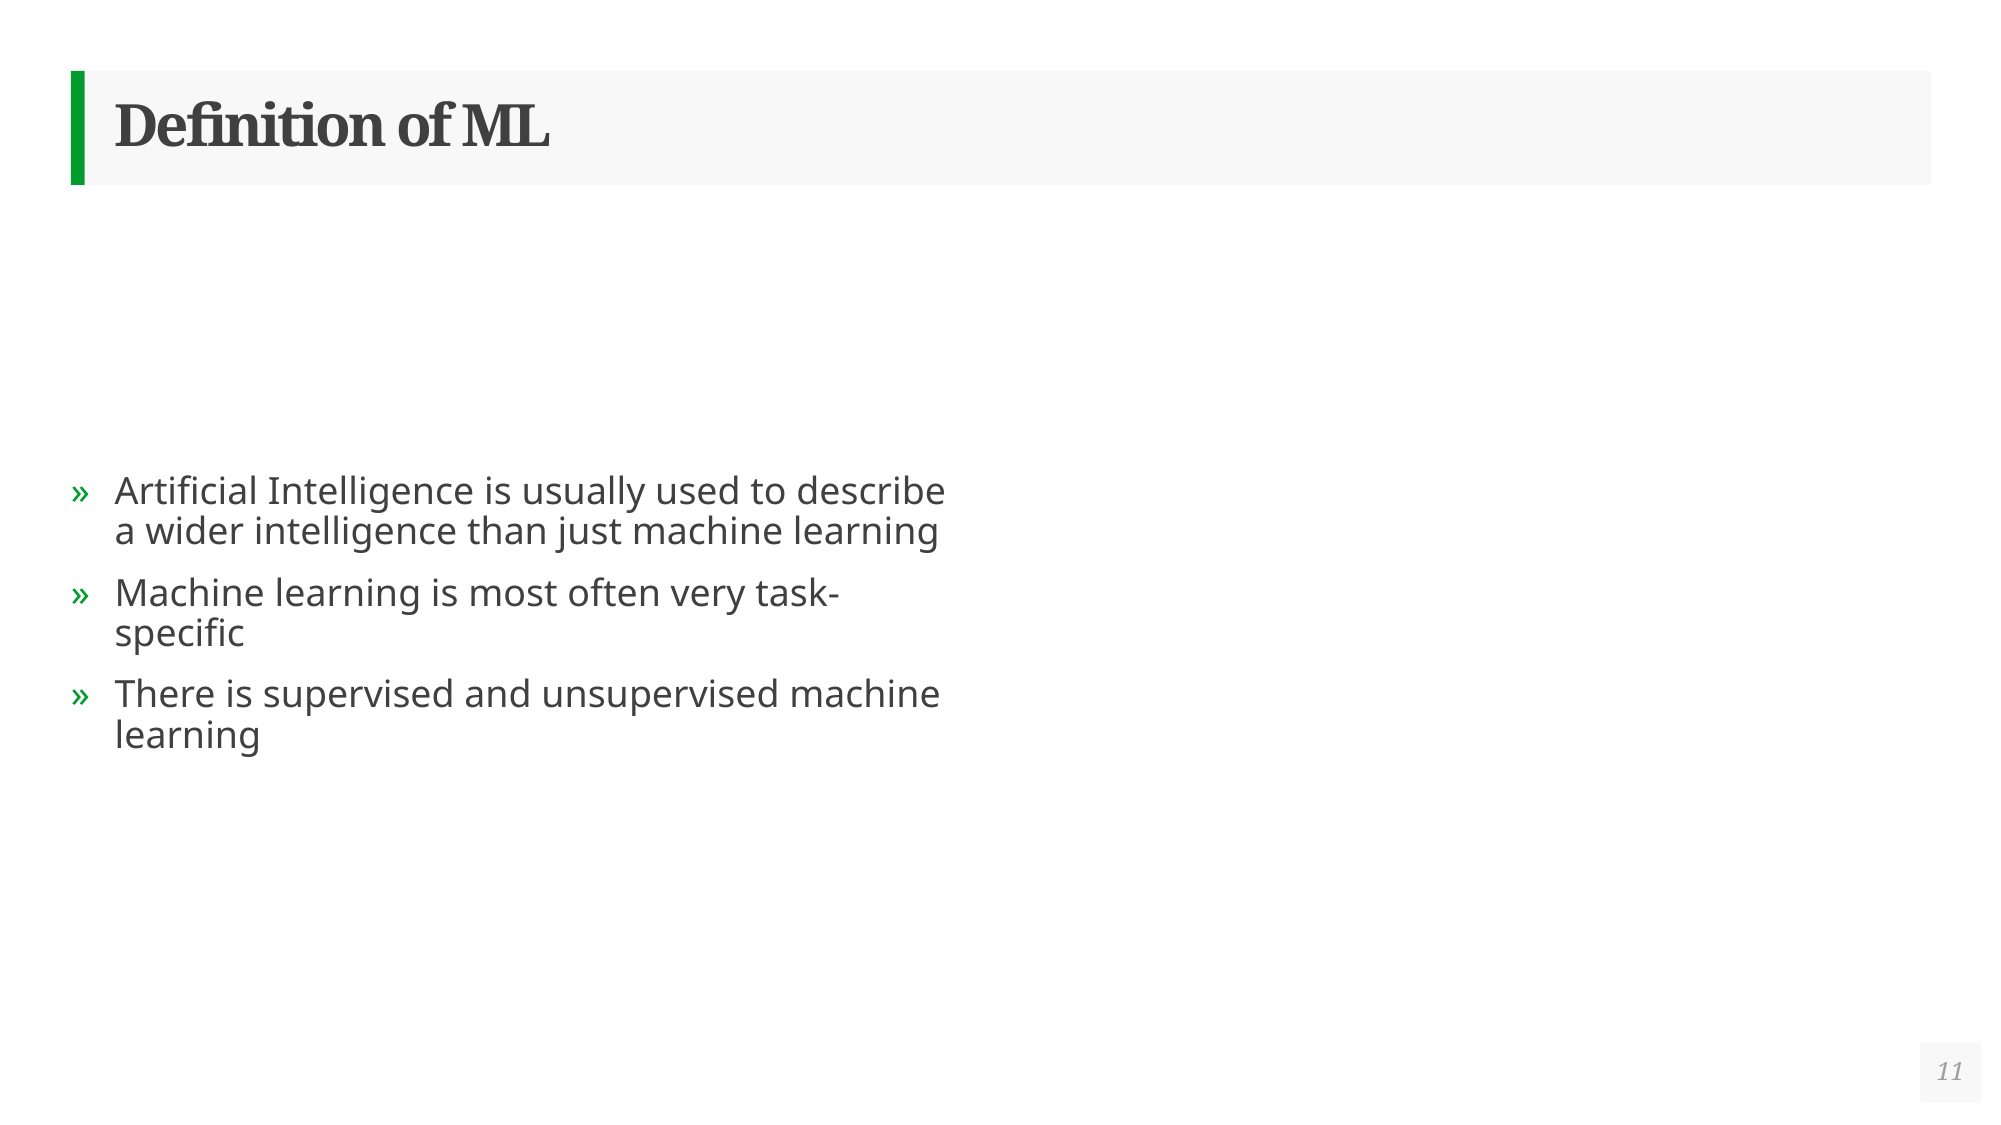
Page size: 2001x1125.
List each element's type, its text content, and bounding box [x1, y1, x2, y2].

title Definition of ML [84, 70, 1932, 185]
list Artificial Intelligence is usually used to describe a wider intelligence than just machine learning Machine learning is most often very task-specific There is supervised and unsupervised machine learning [70, 471, 969, 793]
slide_number 11 [1920, 1042, 1982, 1103]
